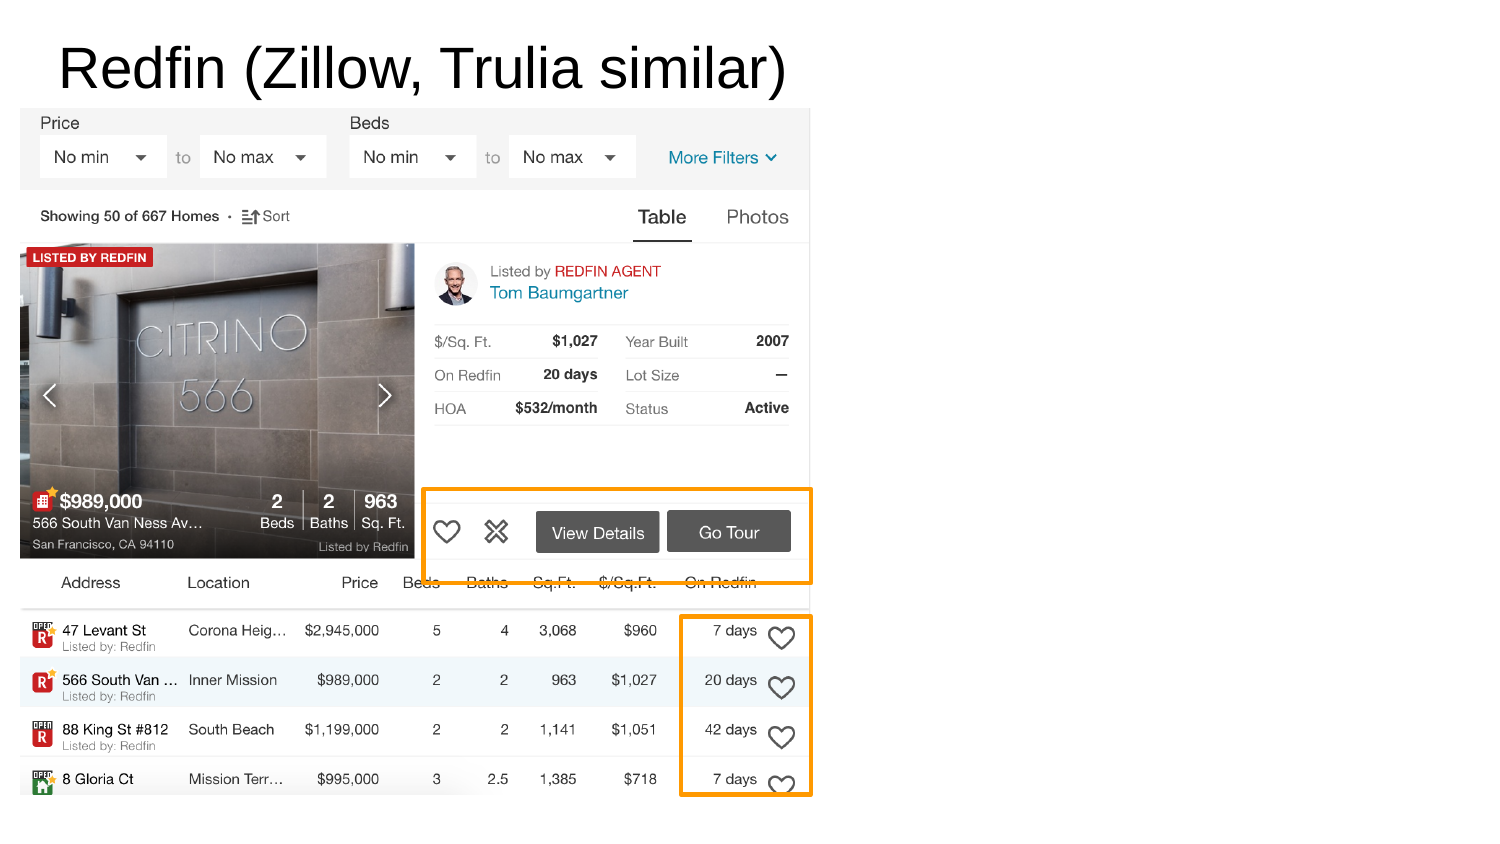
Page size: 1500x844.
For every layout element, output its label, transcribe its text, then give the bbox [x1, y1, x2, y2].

picture [19, 108, 812, 795]
title Redfin (Zillow, Trulia similar) [43, 14, 1442, 109]
